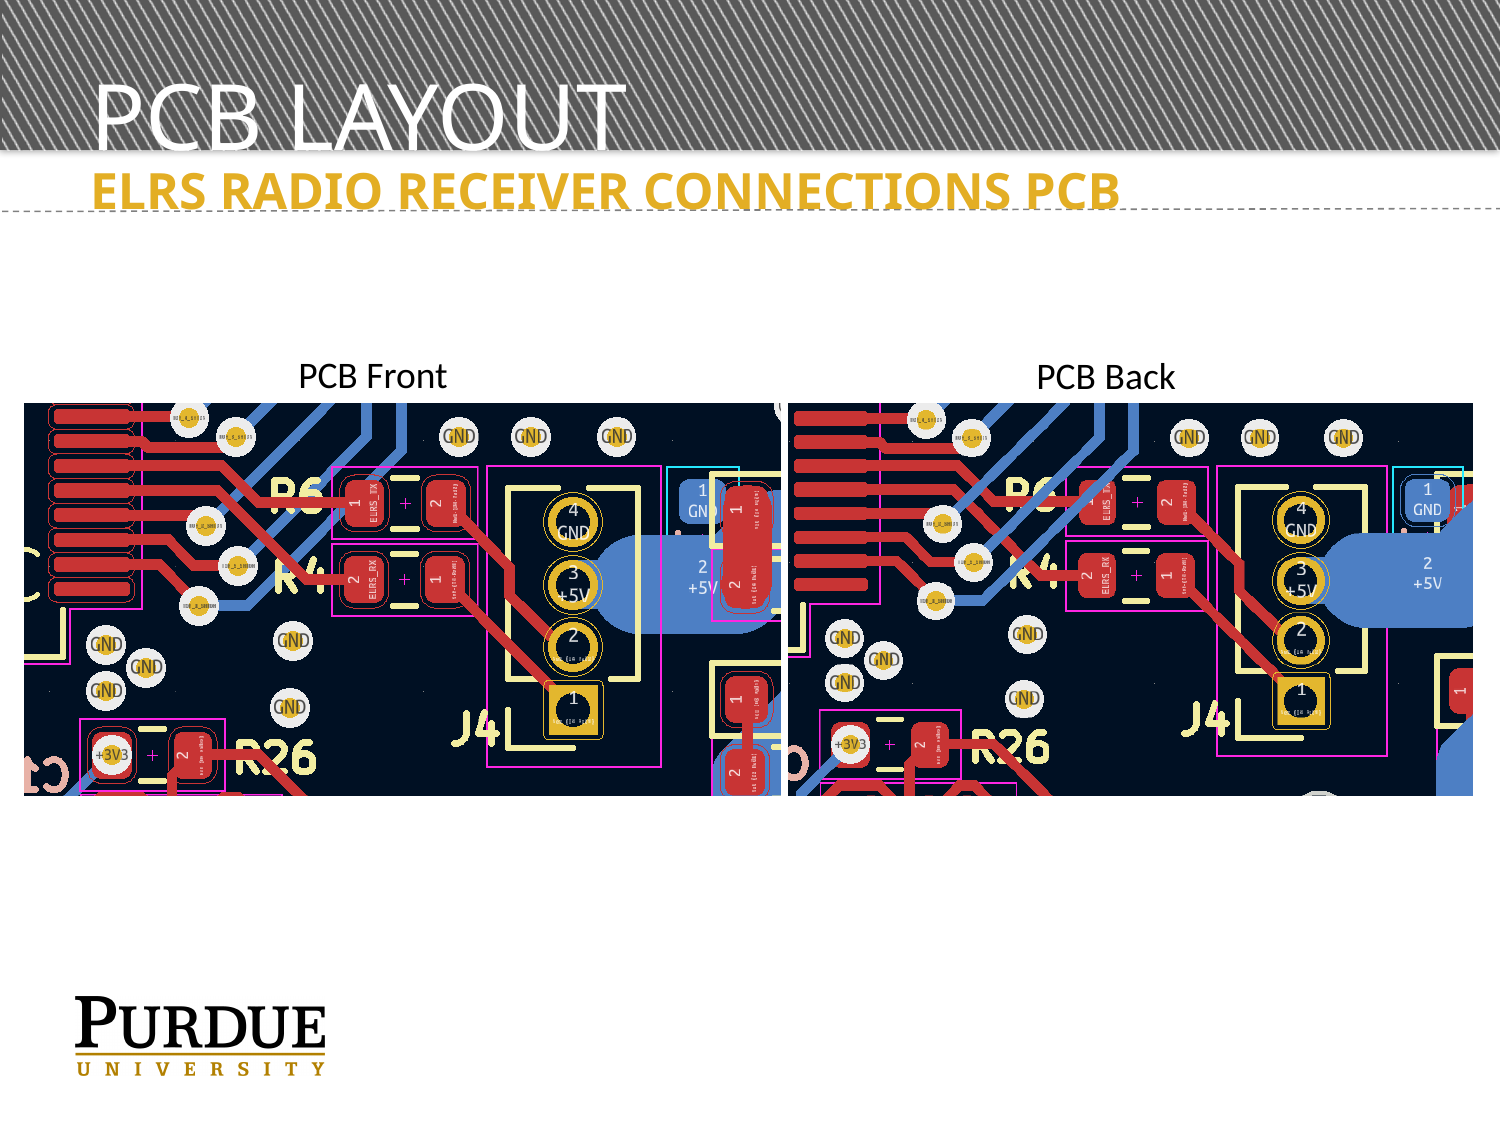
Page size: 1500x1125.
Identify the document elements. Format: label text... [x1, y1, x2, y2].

text_box PCB Front [283, 343, 630, 401]
text_box PCB Back [1021, 344, 1368, 401]
list ELRS Radio Receiver Connections PCB [75, 151, 1425, 225]
title PCB Layout [75, 51, 1427, 175]
picture [787, 402, 1473, 796]
picture [75, 996, 325, 1076]
picture [24, 402, 781, 797]
